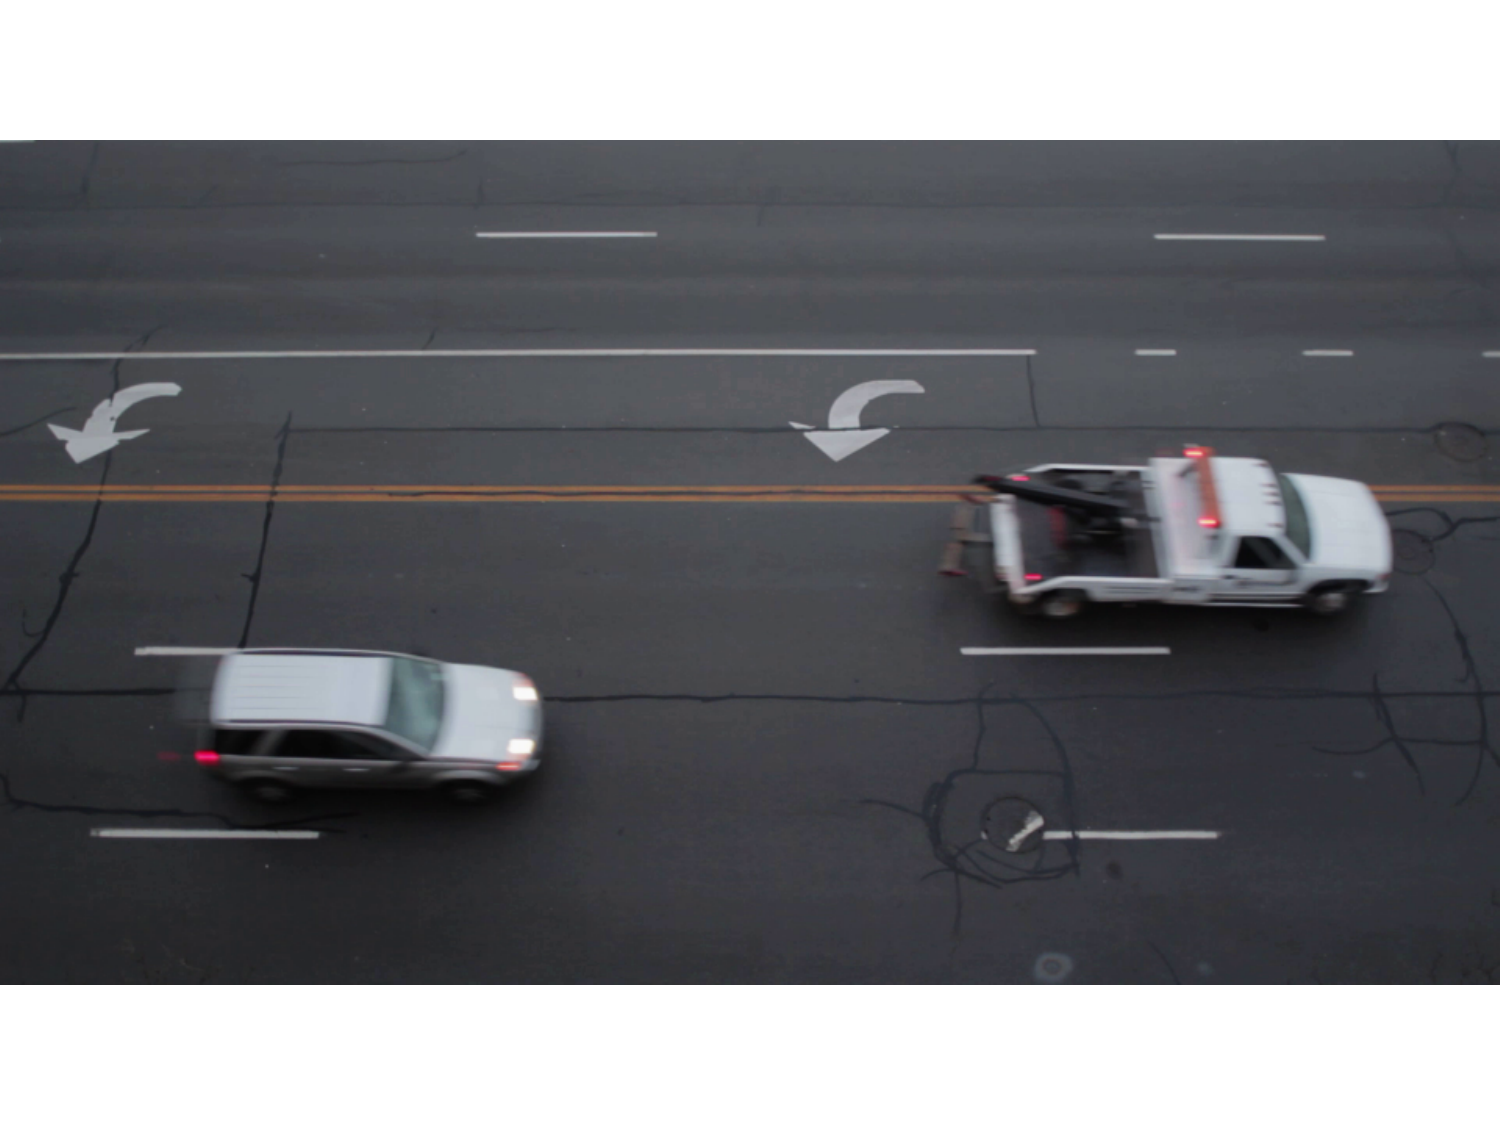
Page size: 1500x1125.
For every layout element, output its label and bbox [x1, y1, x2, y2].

picture [0, 140, 1500, 985]
